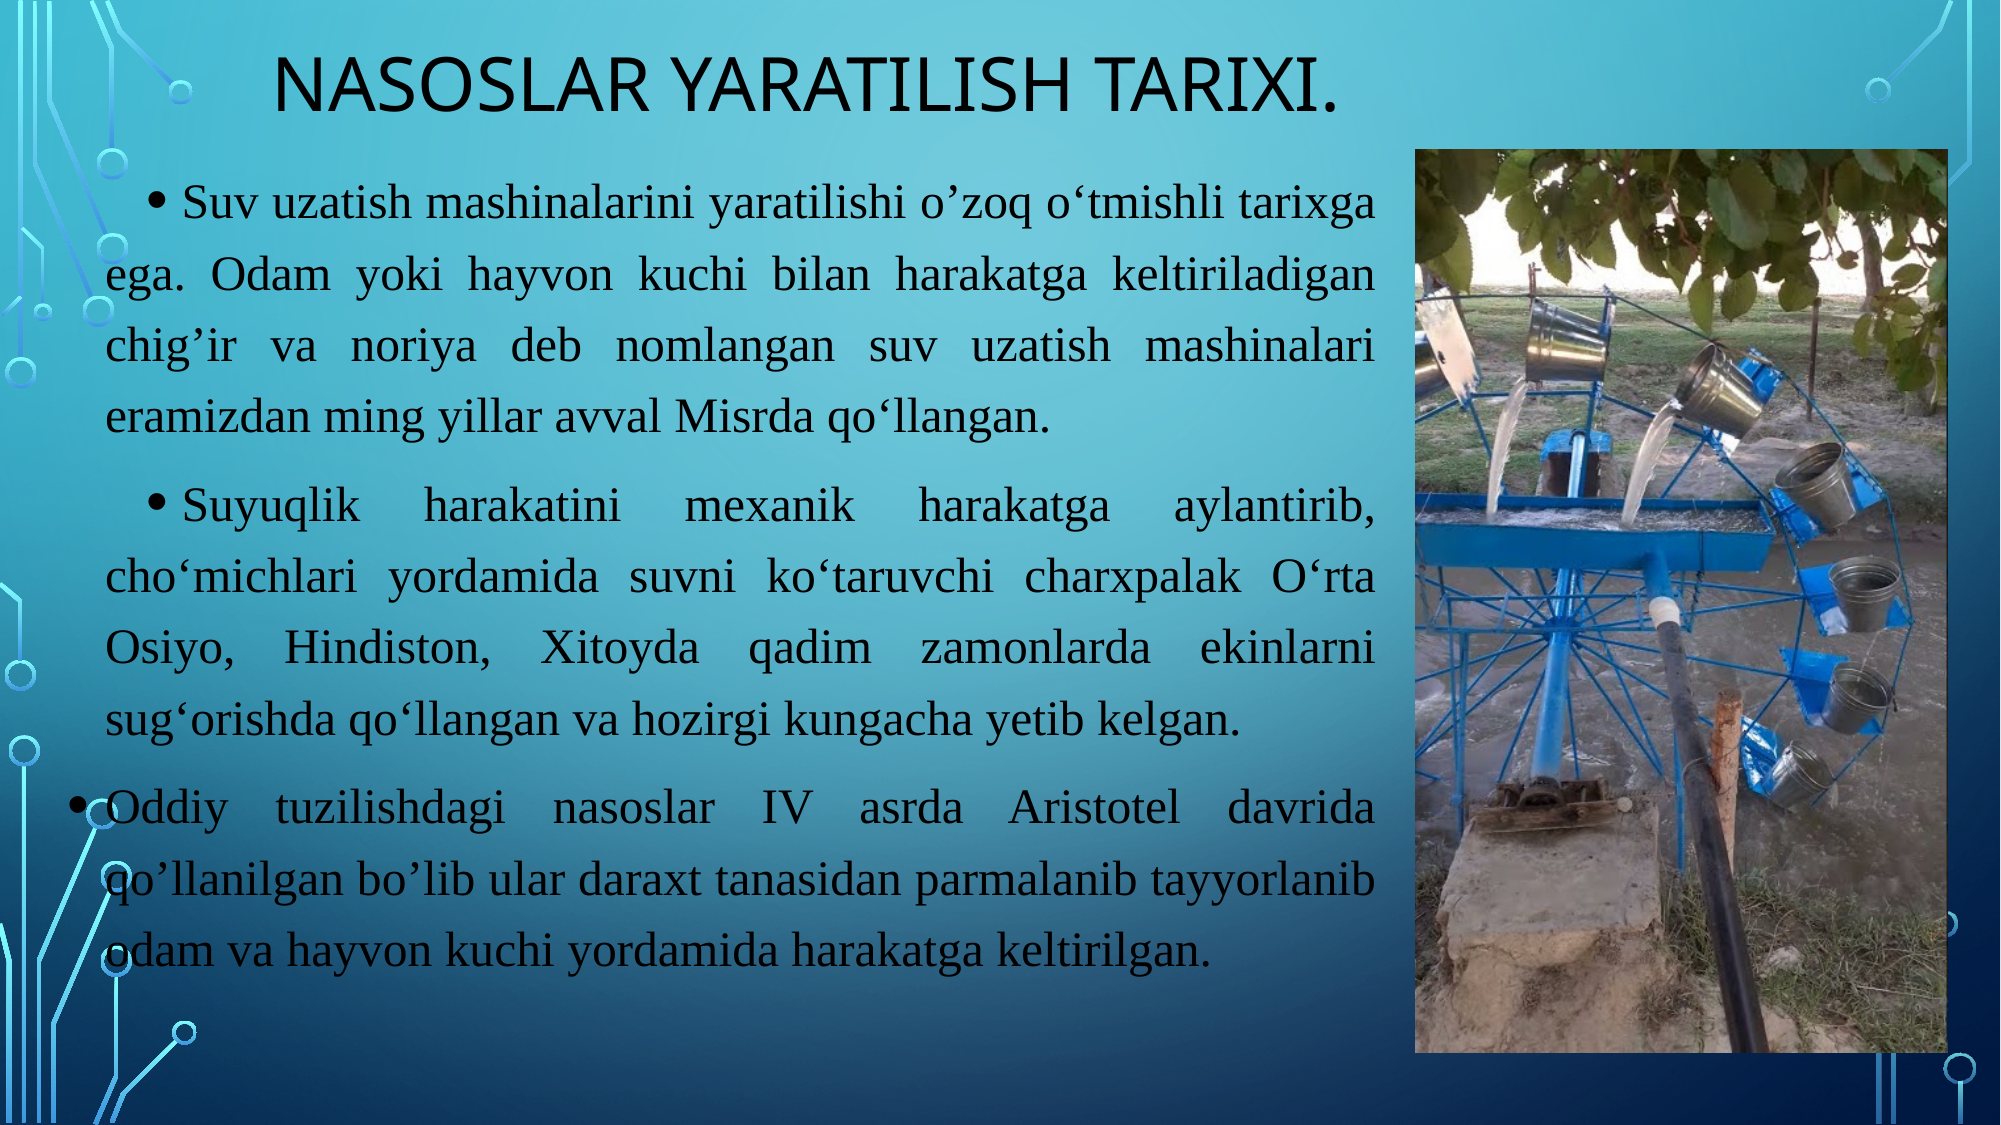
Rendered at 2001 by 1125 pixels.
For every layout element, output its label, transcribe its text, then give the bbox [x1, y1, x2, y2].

title Nasoslar yaratilish tarixi. [111, 24, 1522, 150]
list Suv uzatish mashinalarini yaratilishi o’zoq o‘tmishli tarixga ega. Odam yoki hayvon kuchi bilan harakatga keltiriladigan chig’ir va noriya deb nomlangan suv uzatish mashinalari eramizdan ming yillar avval Misrda qo‘llangan. Suyuqlik harakatini mexanik harakatga aylantirib, cho‘michlari yordamida suvni ko‘taruvchi charxpalak O‘rta Osiyo, Hindiston, Xitoyda qadim zamonlarda ekinlarni sug‘orishda qo‘llangan va hozirgi kungacha yetib kelgan. Oddiy tuzilishdagi nasoslar IV asrda Aristotel davrida qo’llanilgan bo’lib ular daraxt tanasidan parmalanib tayyorlanib odam va hayvon kuchi yordamida harakatga keltirilgan. [52, 149, 1392, 1053]
picture [1415, 149, 1948, 1053]
